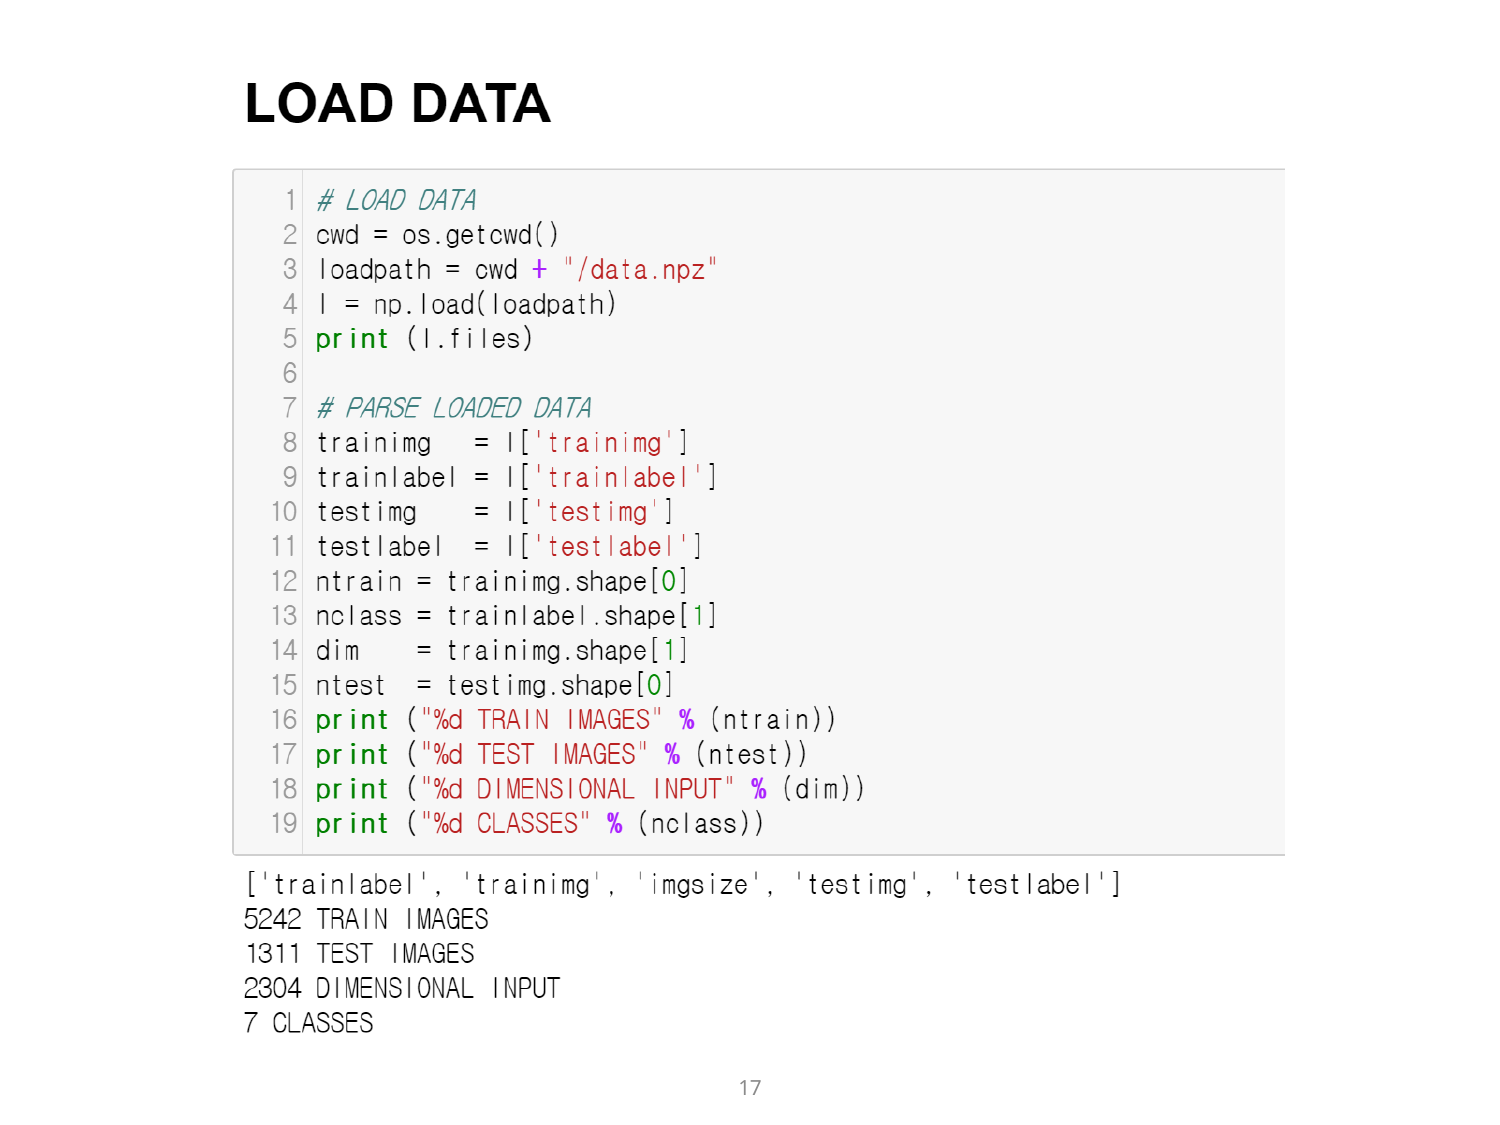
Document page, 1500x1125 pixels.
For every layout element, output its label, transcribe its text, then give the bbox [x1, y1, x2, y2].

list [214, 66, 1285, 1048]
slide_number 17 [575, 1058, 925, 1119]
